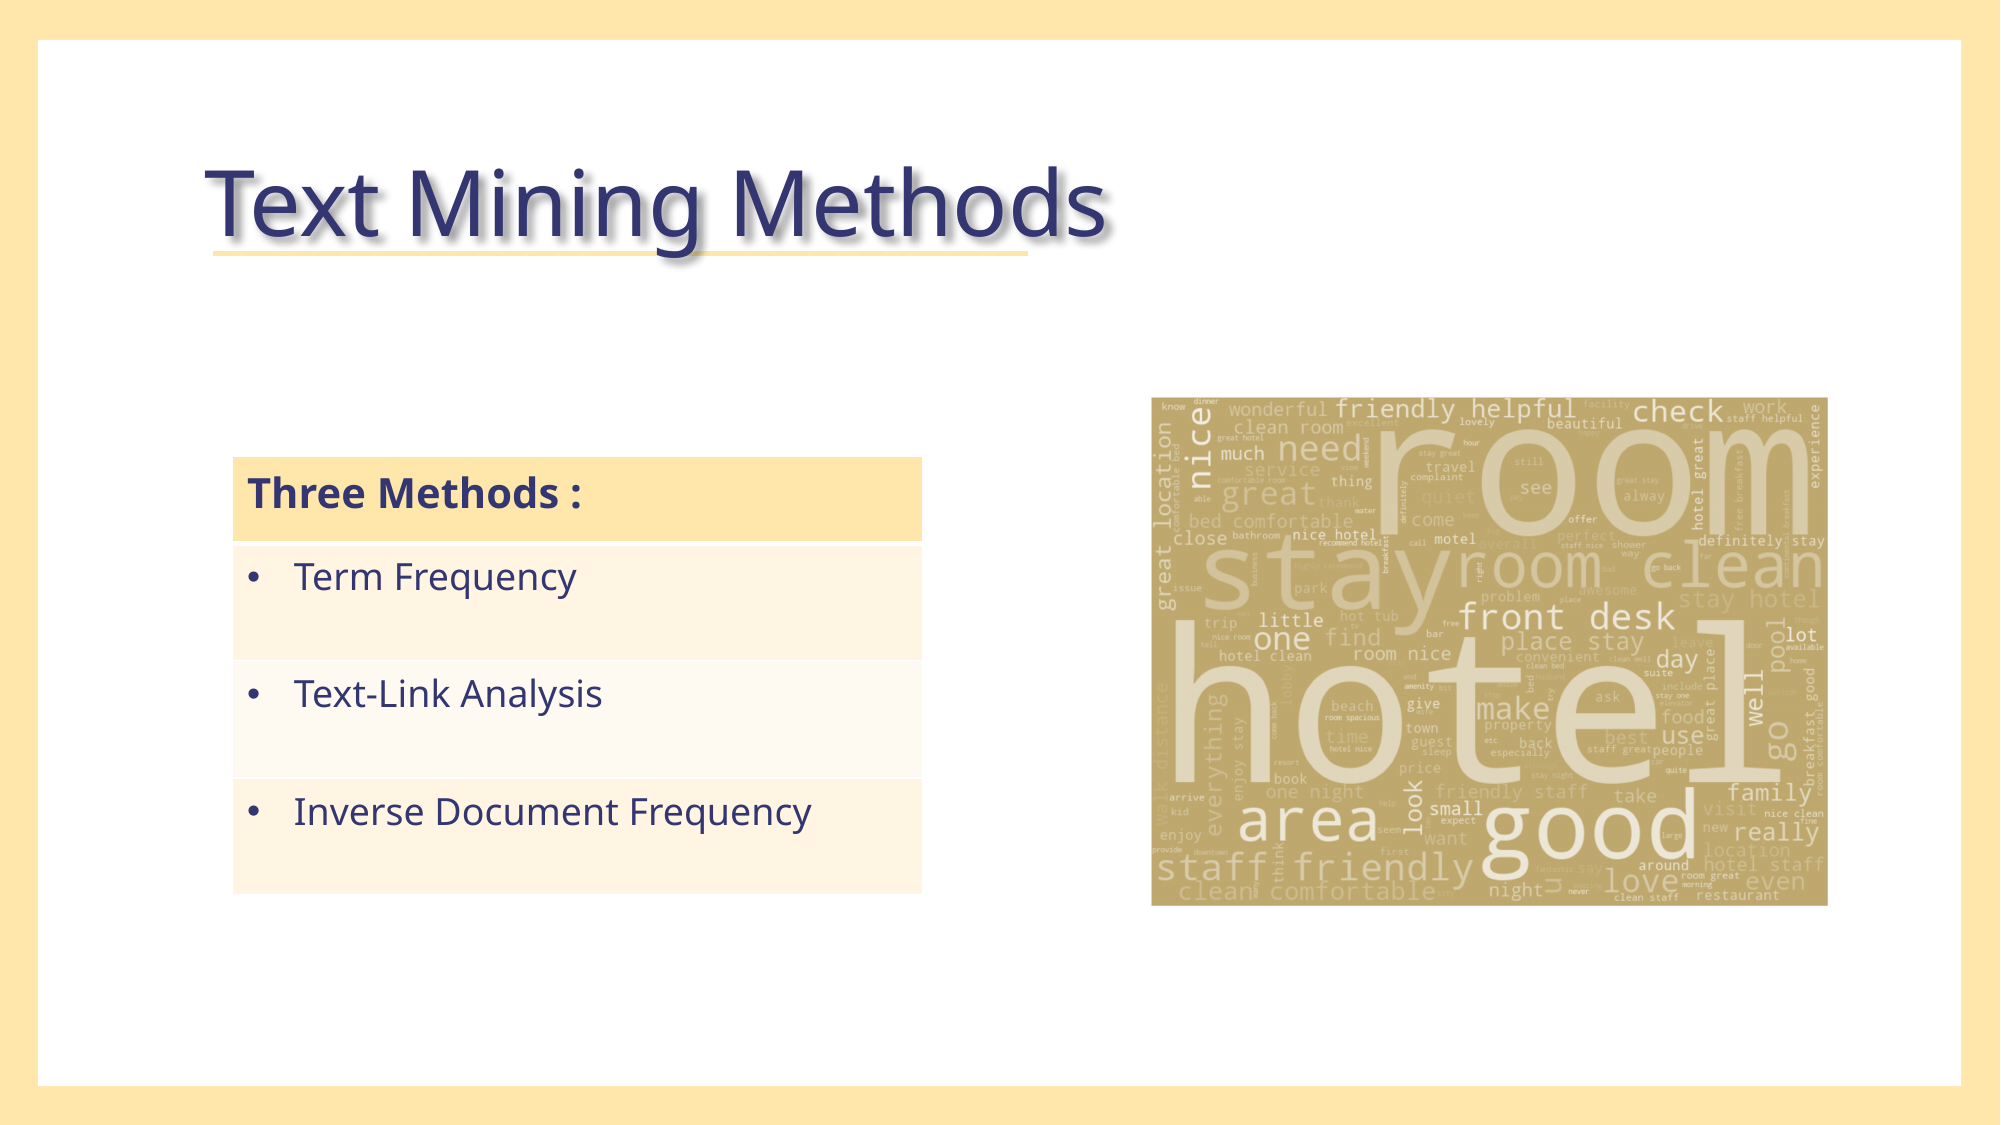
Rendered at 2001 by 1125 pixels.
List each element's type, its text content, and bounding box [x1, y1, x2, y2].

table_header Three Methods : [233, 457, 922, 541]
table_cell Term Frequency [233, 546, 922, 660]
table_cell Inverse Document Frequency [233, 779, 922, 894]
picture [1143, 390, 1836, 913]
table_cell Text-Link Analysis [233, 661, 922, 777]
title Text Mining Methods [189, 95, 1810, 319]
